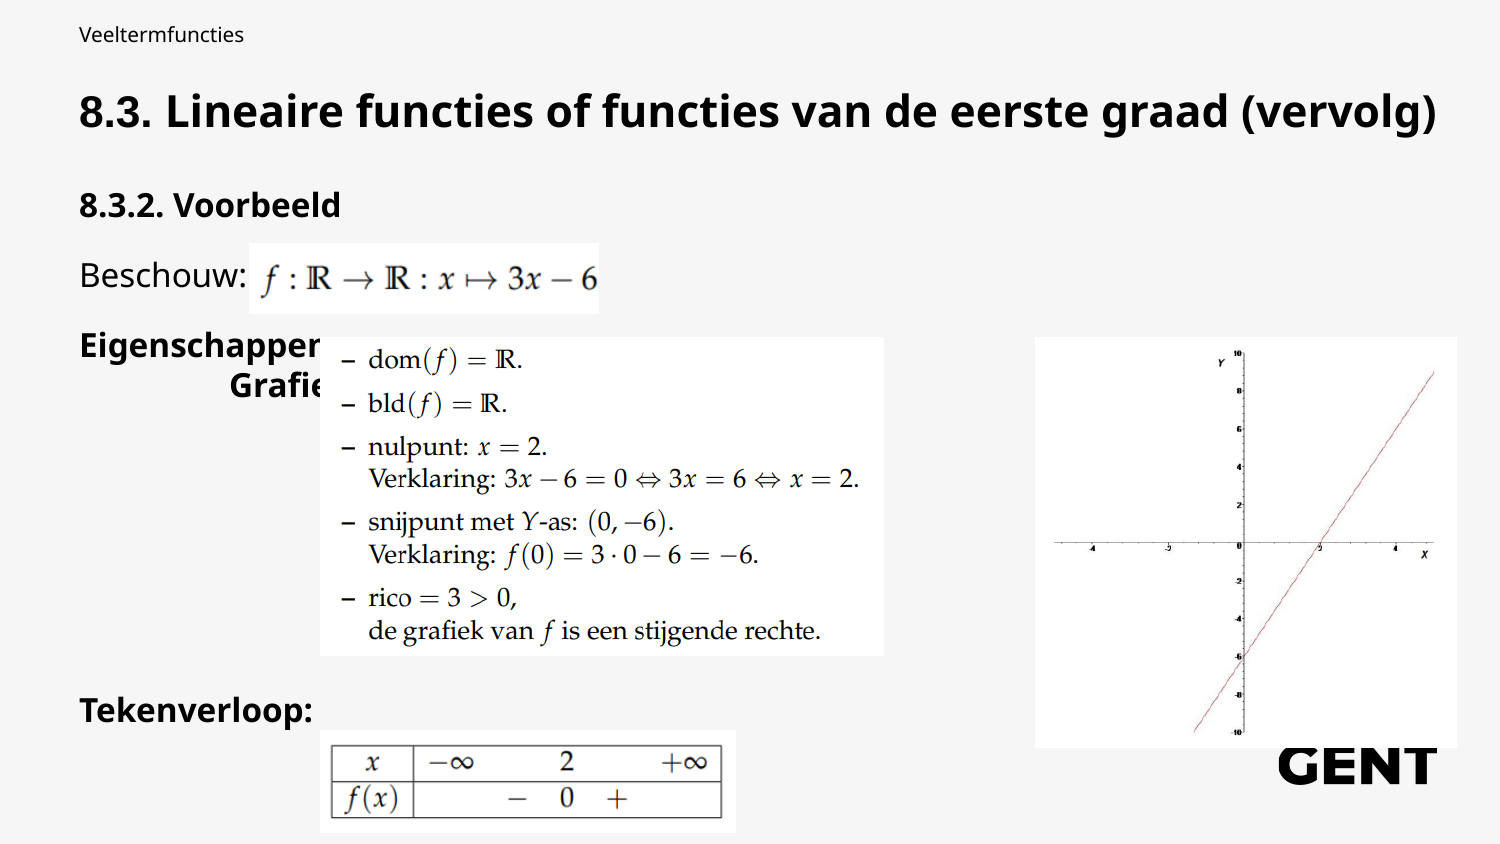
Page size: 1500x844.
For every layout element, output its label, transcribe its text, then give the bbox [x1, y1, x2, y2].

picture [320, 730, 736, 834]
text_box 8.3.2. Voorbeeld Beschouw: Eigenschappen: Grafiek: Tekenverloop: [64, 176, 1479, 792]
list Veeltermfuncties [64, 13, 740, 67]
picture [249, 243, 600, 314]
picture [1035, 336, 1457, 748]
picture [320, 337, 884, 656]
text_box 8.3. Lineaire functies of functies van de eerste graad (vervolg) [64, 75, 1456, 176]
